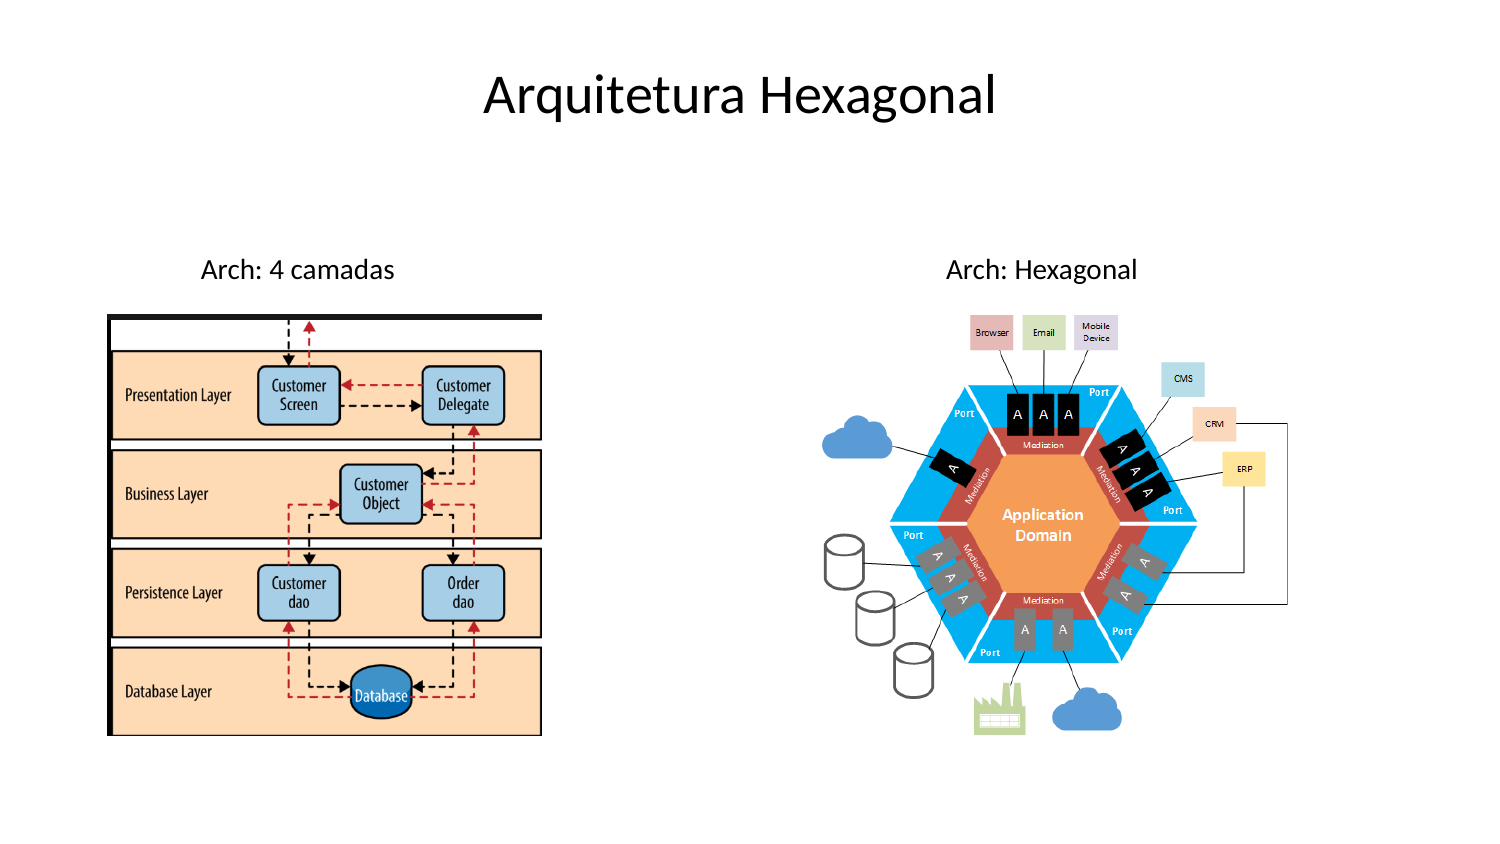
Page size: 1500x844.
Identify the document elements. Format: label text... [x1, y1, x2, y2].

text_box Arch: 4 camadas [189, 244, 543, 291]
text_box Arquitetura Hexagonal [472, 51, 1028, 131]
picture [821, 314, 1288, 736]
picture [106, 314, 542, 736]
text_box Arch: Hexagonal [934, 244, 1288, 291]
